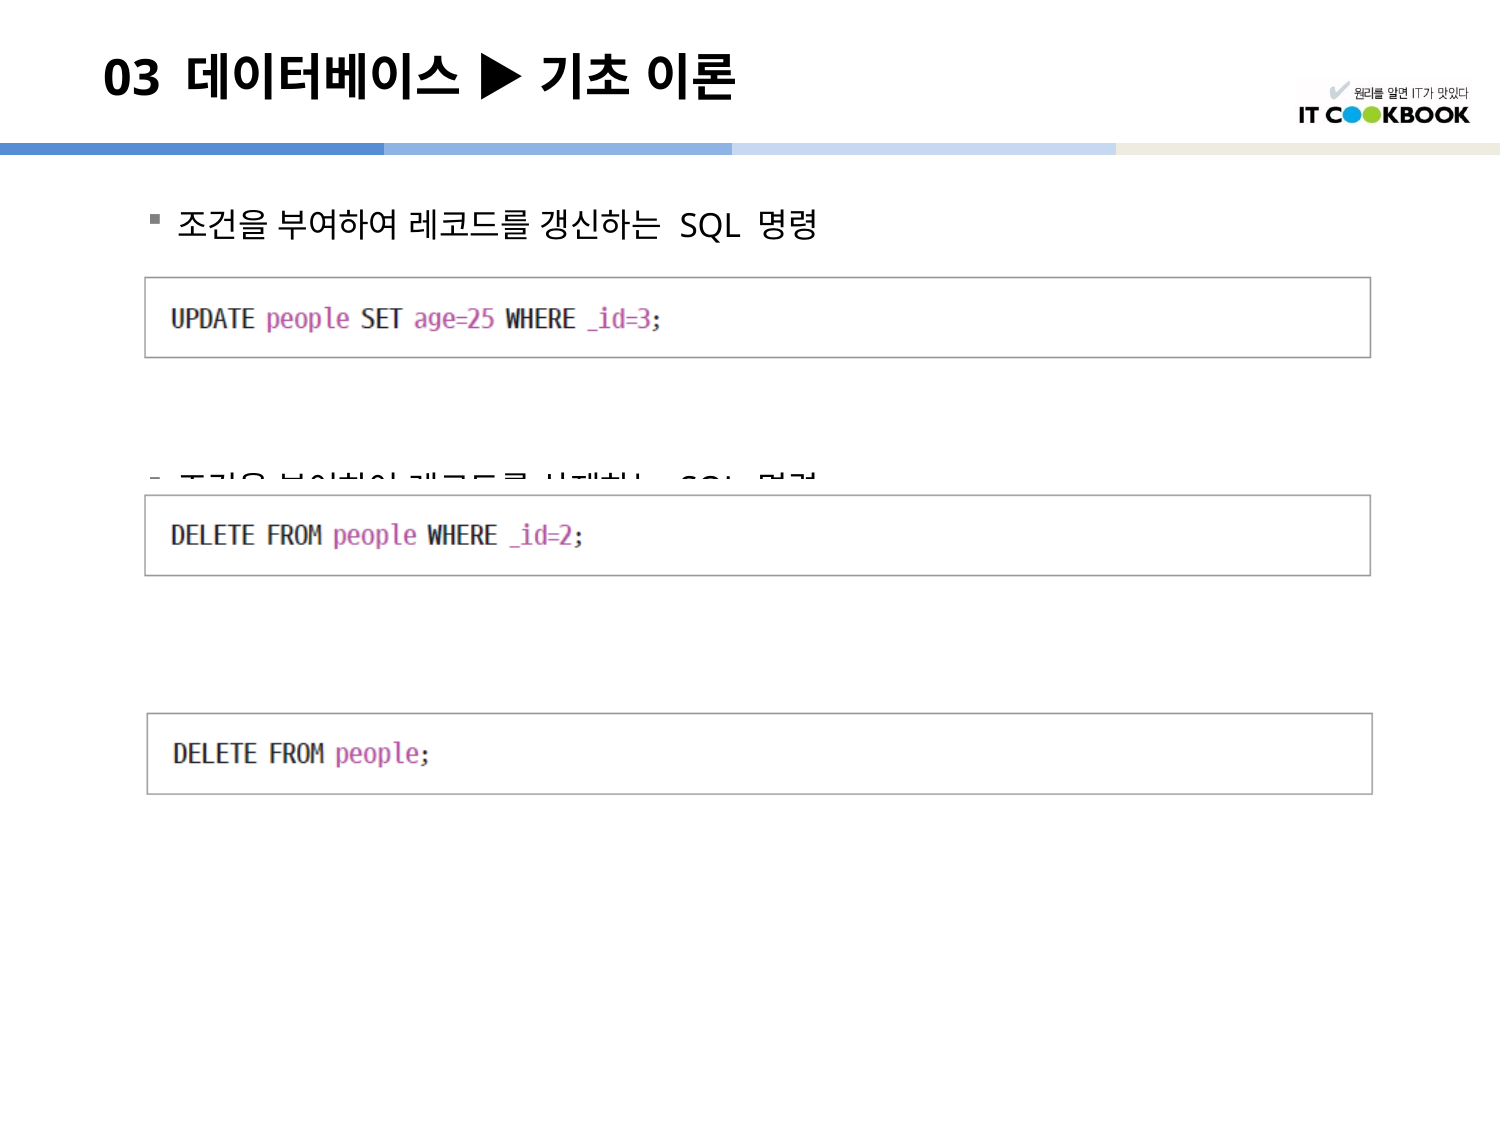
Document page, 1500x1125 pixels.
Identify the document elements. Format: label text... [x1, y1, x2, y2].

picture [136, 266, 1388, 377]
picture [134, 700, 1394, 808]
picture [136, 479, 1385, 598]
picture [1295, 78, 1473, 125]
list 조건을 부여하여 레코드를 갱신하는 SQL 명령 조건을 부여하여 레코드를 삭제하는 SQL 명령 모든 레코드를 삭제하는 SQL 명령 [88, 196, 1436, 1083]
title 03 데이터베이스 ▶ 기초 이론 [88, 30, 1330, 121]
